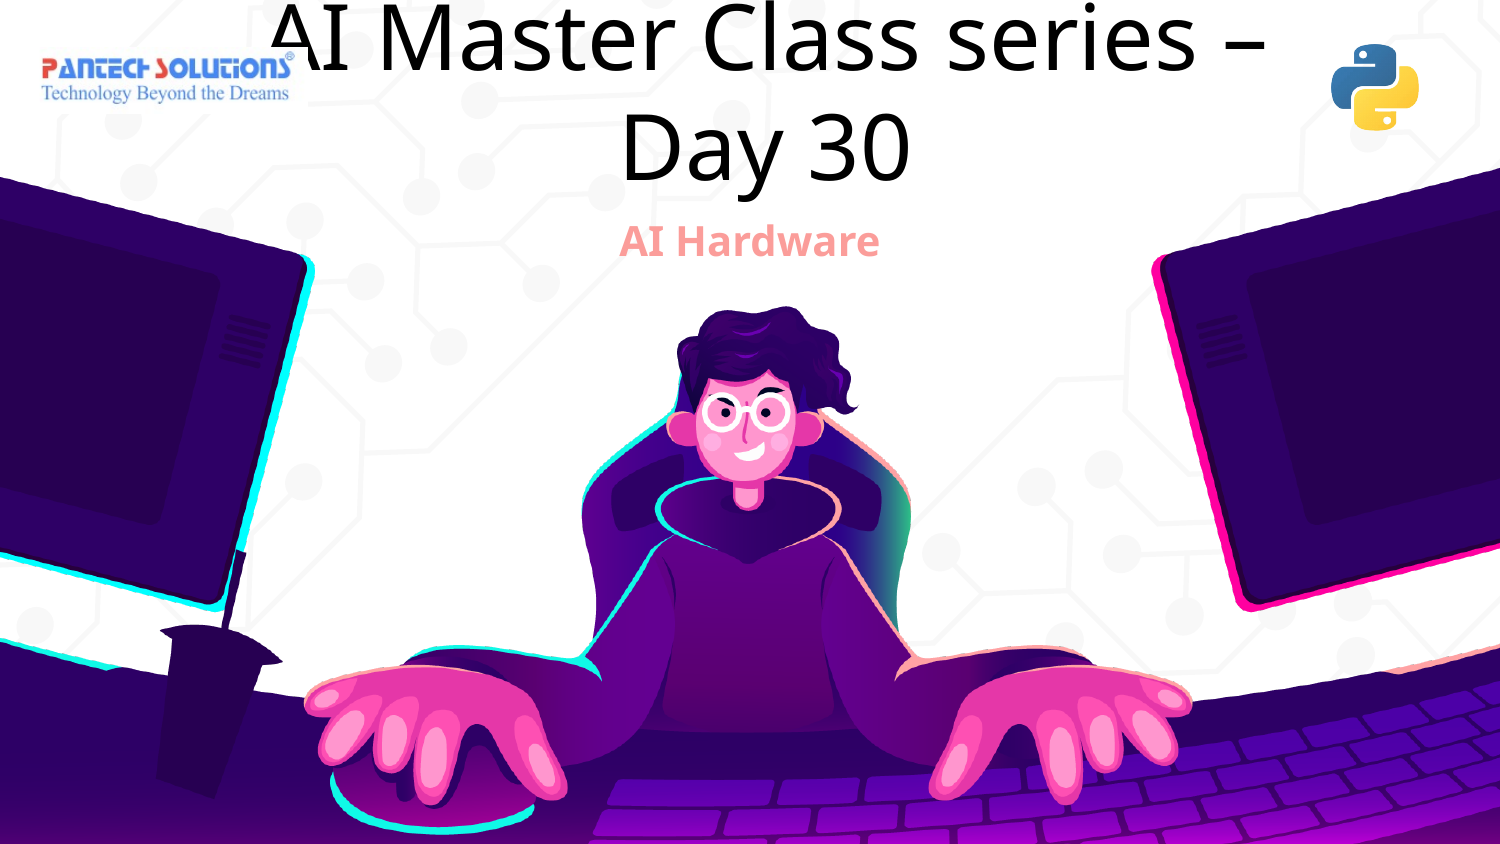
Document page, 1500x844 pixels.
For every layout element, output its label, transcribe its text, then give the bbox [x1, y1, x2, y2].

picture [0, 43, 1500, 844]
title AI Master Class series – Day 30 [177, 68, 1326, 129]
picture [22, 47, 308, 114]
